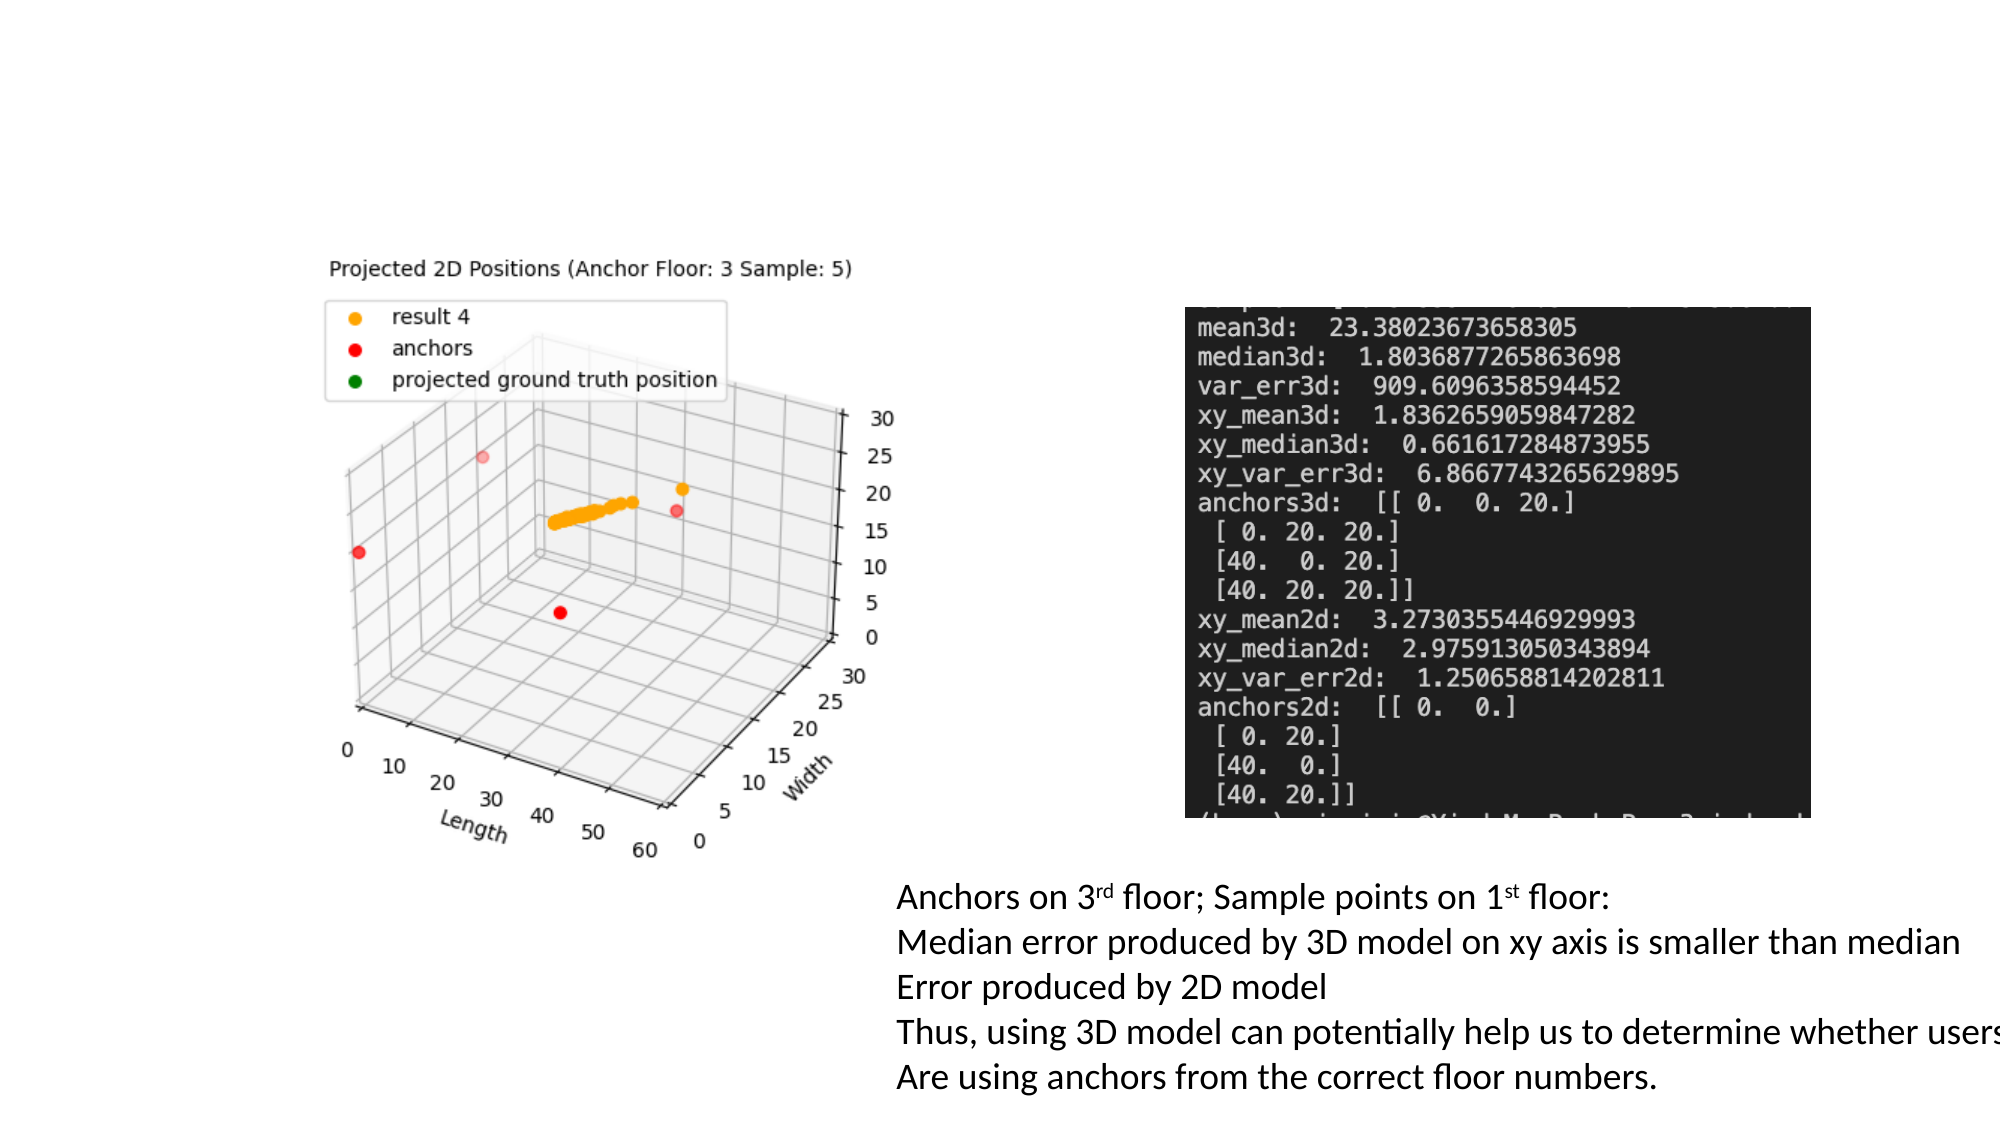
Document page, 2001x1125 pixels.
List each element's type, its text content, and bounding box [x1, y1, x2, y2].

picture [100, 203, 1059, 922]
picture [1185, 307, 1811, 818]
text_box Anchors on 3rd floor; Sample points on 1st floor: Median error produced by 3D model on xy axis is smaller than median Error produced by 2D model Thus, using 3D model can potentially help us to determine whether users Are using anchors from the correct floor numbers. [881, 864, 2000, 1105]
